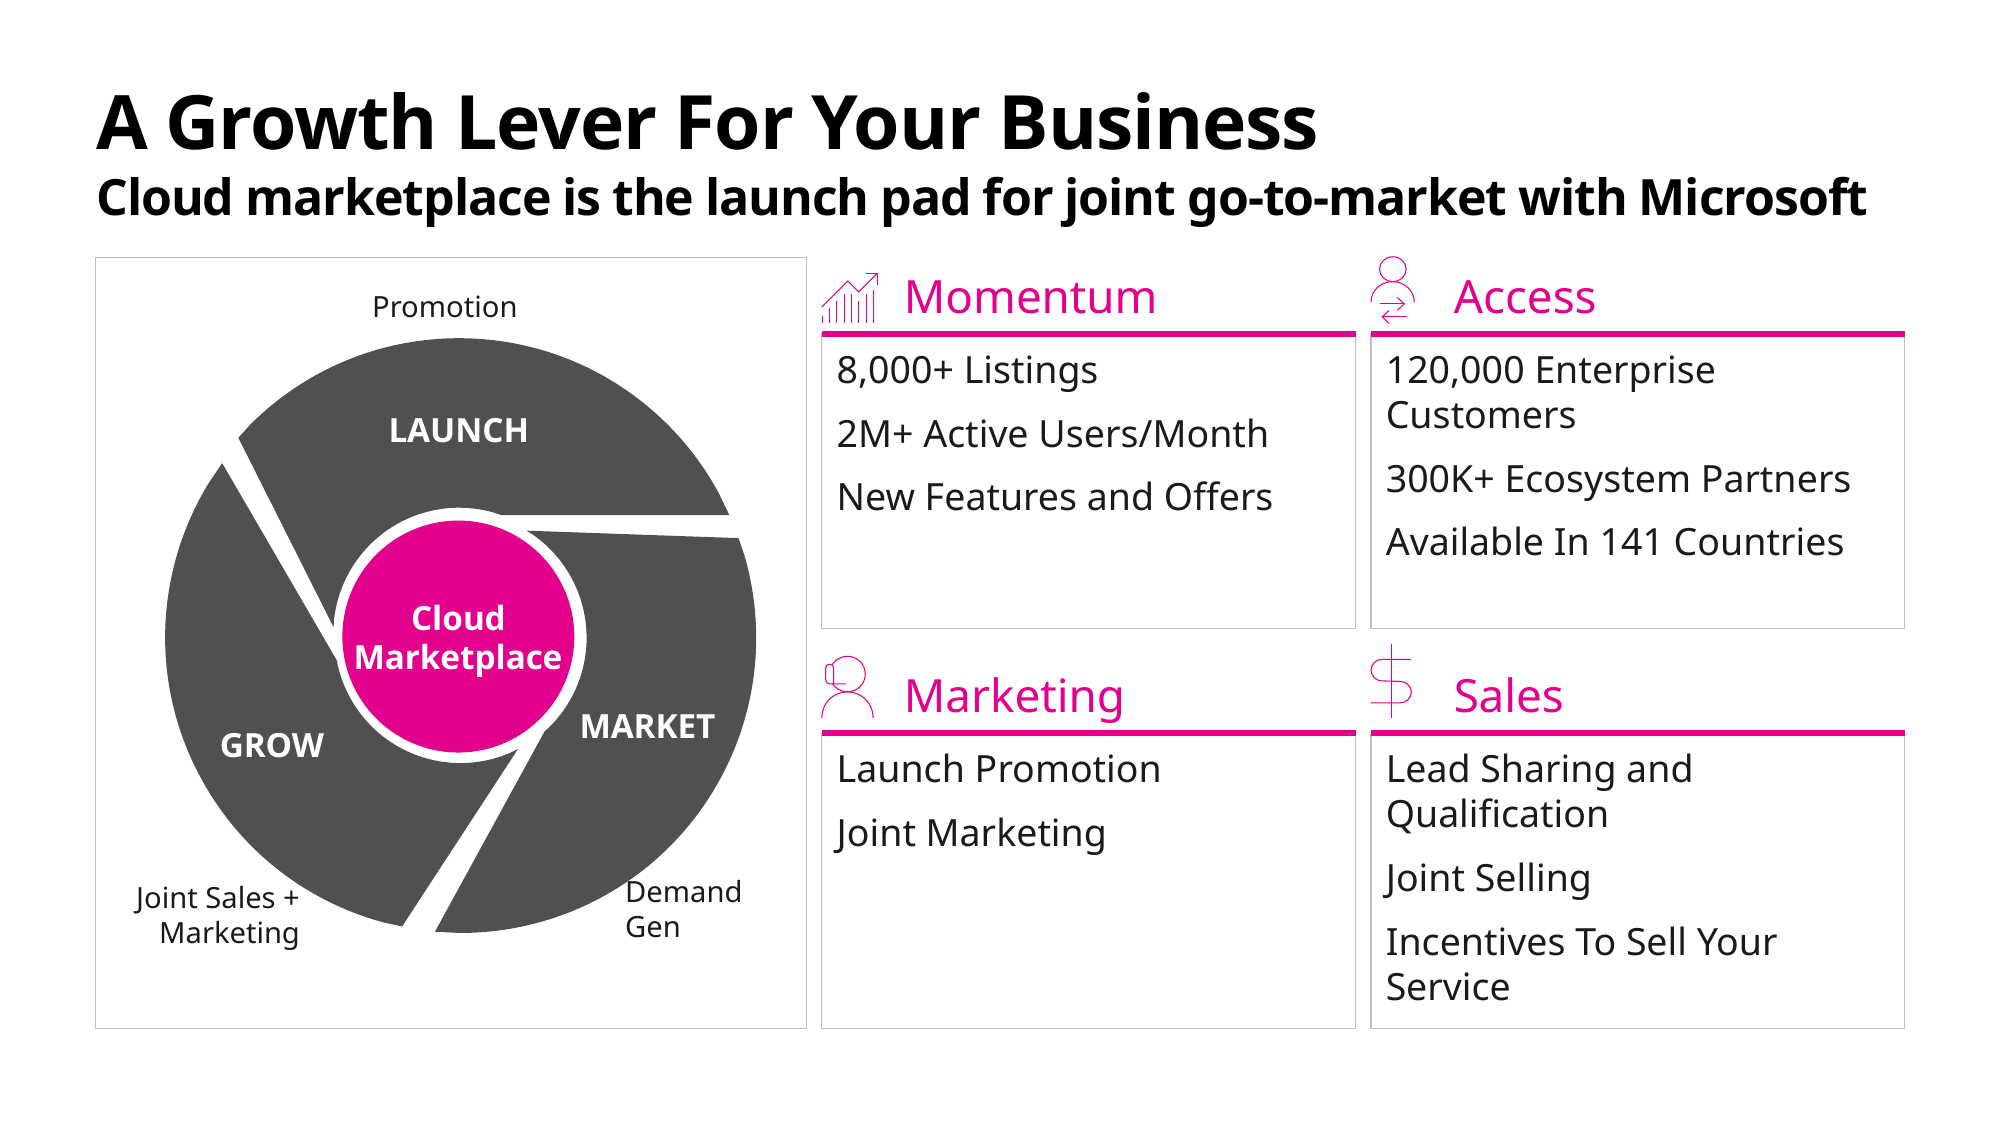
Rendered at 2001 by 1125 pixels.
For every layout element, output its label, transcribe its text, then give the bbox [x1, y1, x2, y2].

text_box [1382, 310, 1407, 324]
text_box [237, 337, 731, 629]
text_box MARKET [579, 705, 716, 746]
text_box 120,000 Enterprise Customers 300K+ Ecosystem Partners Available In 141 Countries [1370, 335, 1906, 630]
text_box GROW [219, 723, 325, 765]
text_box Promotion [345, 284, 545, 327]
text_box Cloud Marketplace [344, 522, 572, 751]
text_box [95, 257, 807, 1029]
text_box [164, 462, 519, 928]
text_box Sales [1453, 666, 1564, 723]
text_box Lead Sharing and Qualification Joint Selling Incentives To Sell Your Service [1370, 734, 1906, 1029]
text_box [1371, 644, 1412, 718]
text_box Joint Sales + Marketing [76, 876, 304, 953]
text_box [821, 273, 878, 324]
text_box 8,000+ Listings 2M+ Active Users/Month New Features and Offers [821, 335, 1356, 630]
text_box [434, 529, 757, 934]
text_box Launch Promotion Joint Marketing [821, 734, 1356, 1029]
text_box Access [1453, 267, 1597, 323]
text_box Marketing [904, 666, 1126, 723]
text_box Demand Gen [621, 870, 807, 947]
text_box LAUNCH [388, 408, 530, 450]
title A Growth Lever For Your Business Cloud marketplace is the launch pad for joint go-to-market with Microsoft [96, 75, 1904, 227]
text_box [821, 656, 874, 718]
text_box [1371, 256, 1415, 310]
text_box Momentum [903, 267, 1158, 323]
